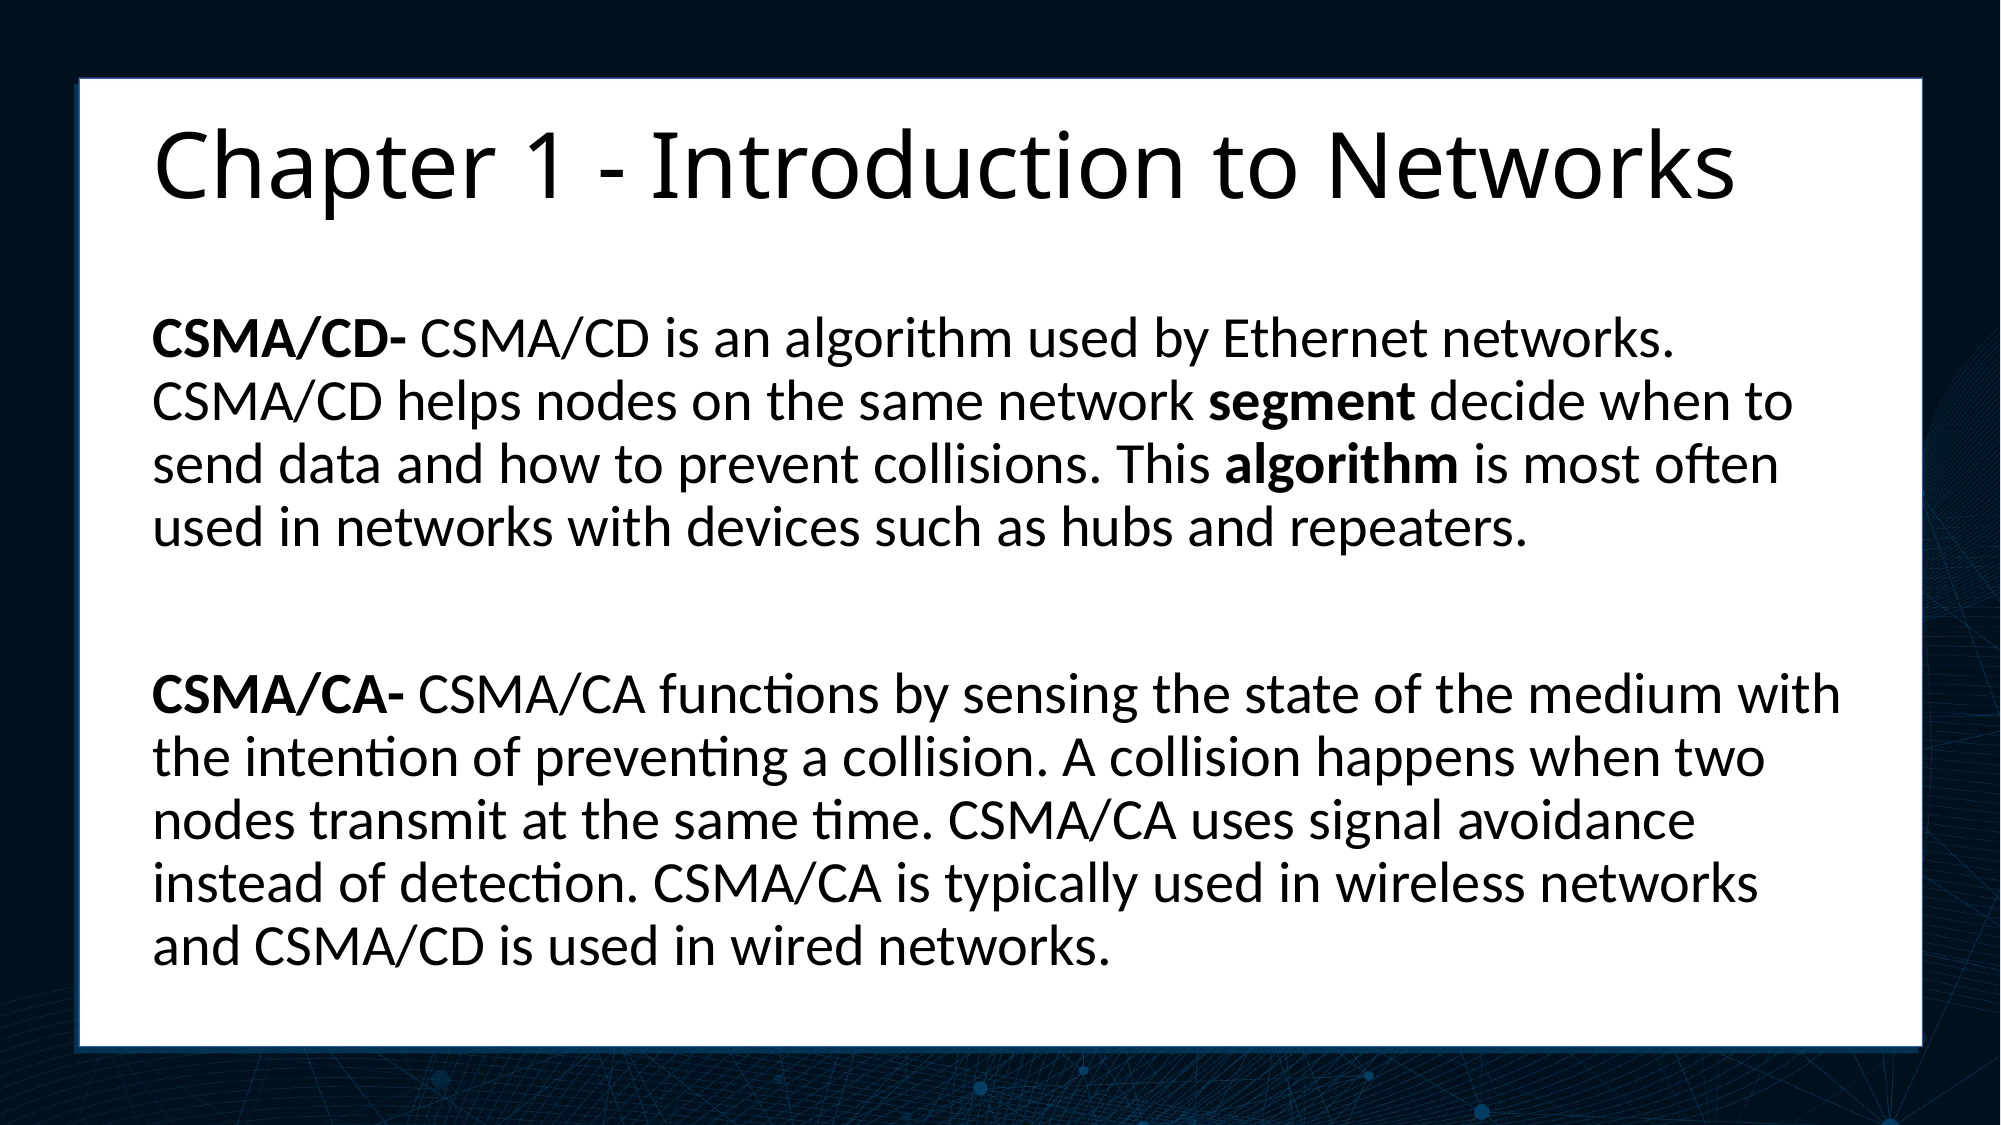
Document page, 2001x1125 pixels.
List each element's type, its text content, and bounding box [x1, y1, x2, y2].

title Chapter 1 - Introduction to Networks [137, 59, 1863, 278]
picture [0, 0, 2001, 1125]
list CSMA/CD- CSMA/CD is an algorithm used by Ethernet networks. CSMA/CD helps nodes on the same network segment decide when to send data and how to prevent collisions. This algorithm is most often used in networks with devices such as hubs and repeaters. CSMA/CA- CSMA/CA functions by sensing the state of the medium with the intention of preventing a collision. A collision happens when two nodes transmit at the same time. CSMA/CA uses signal avoidance instead of detection. CSMA/CA is typically used in wireless networks and CSMA/CD is used in wired networks. [137, 299, 1863, 1014]
